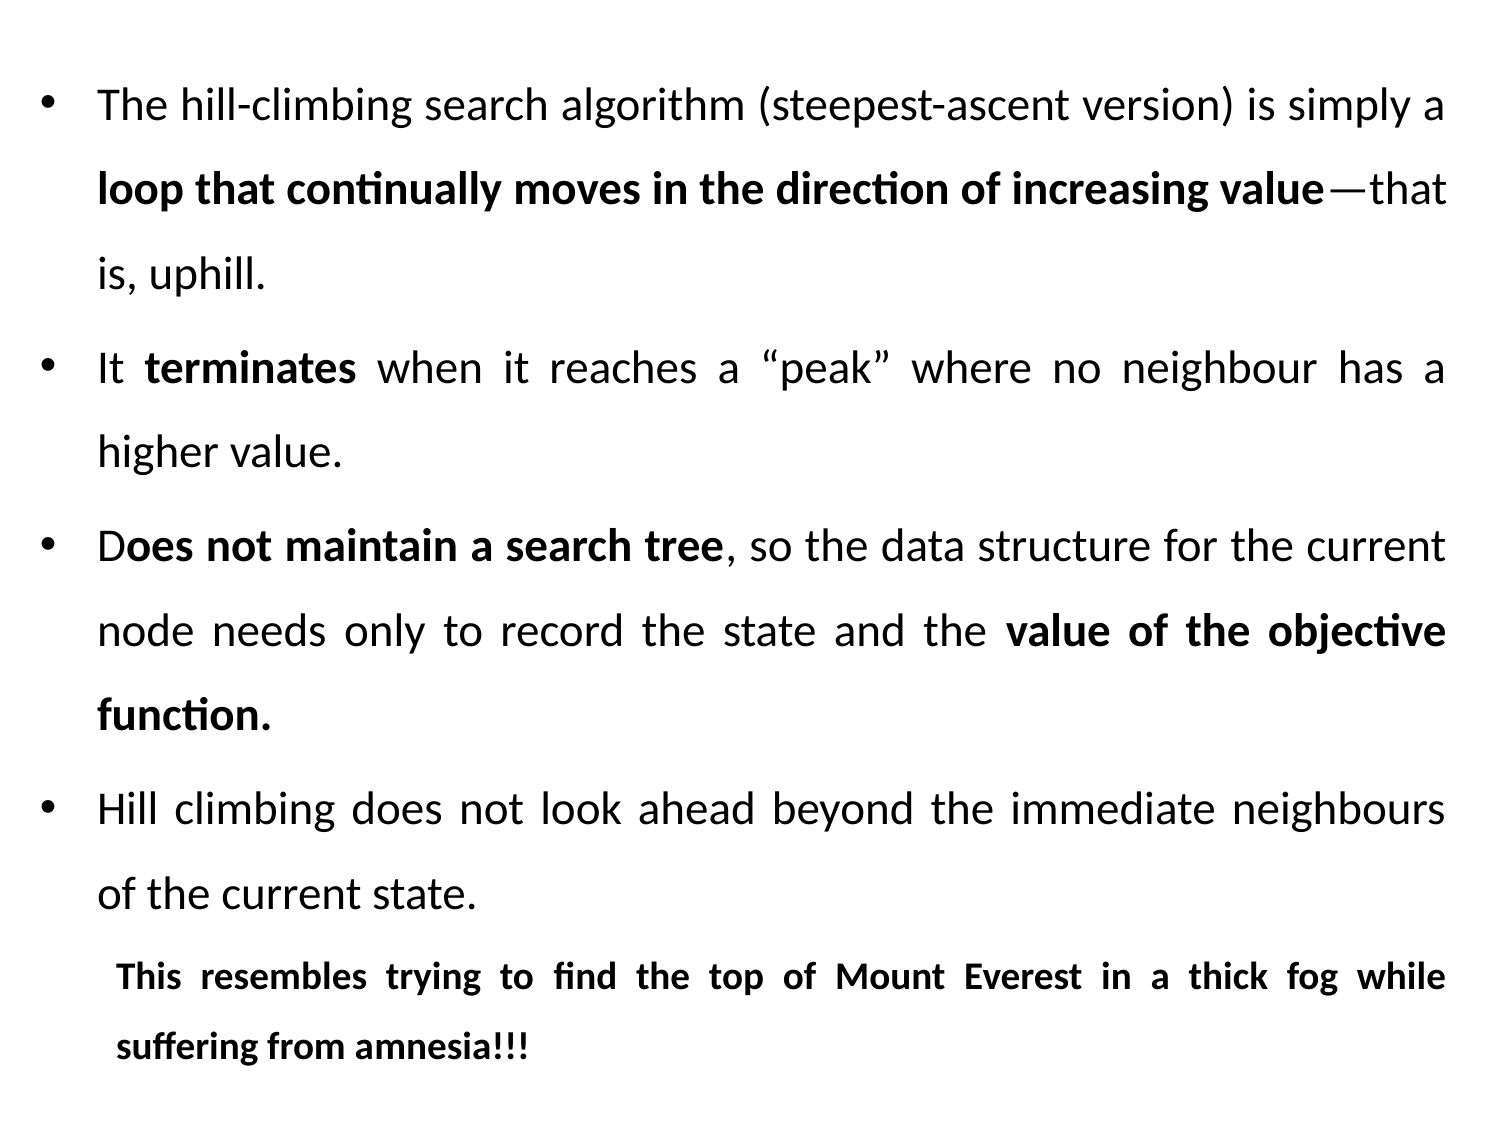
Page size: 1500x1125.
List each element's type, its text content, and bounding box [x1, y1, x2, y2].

list The hill-climbing search algorithm (steepest-ascent version) is simply a loop that continually moves in the direction of increasing value—that is, uphill. It terminates when it reaches a “peak” where no neighbour has a higher value. Does not maintain a search tree, so the data structure for the current node needs only to record the state and the value of the objective function. Hill climbing does not look ahead beyond the immediate neighbours of the current state. This resembles trying to ﬁnd the top of Mount Everest in a thick fog while suffering from amnesia!!! [24, 37, 1463, 1075]
